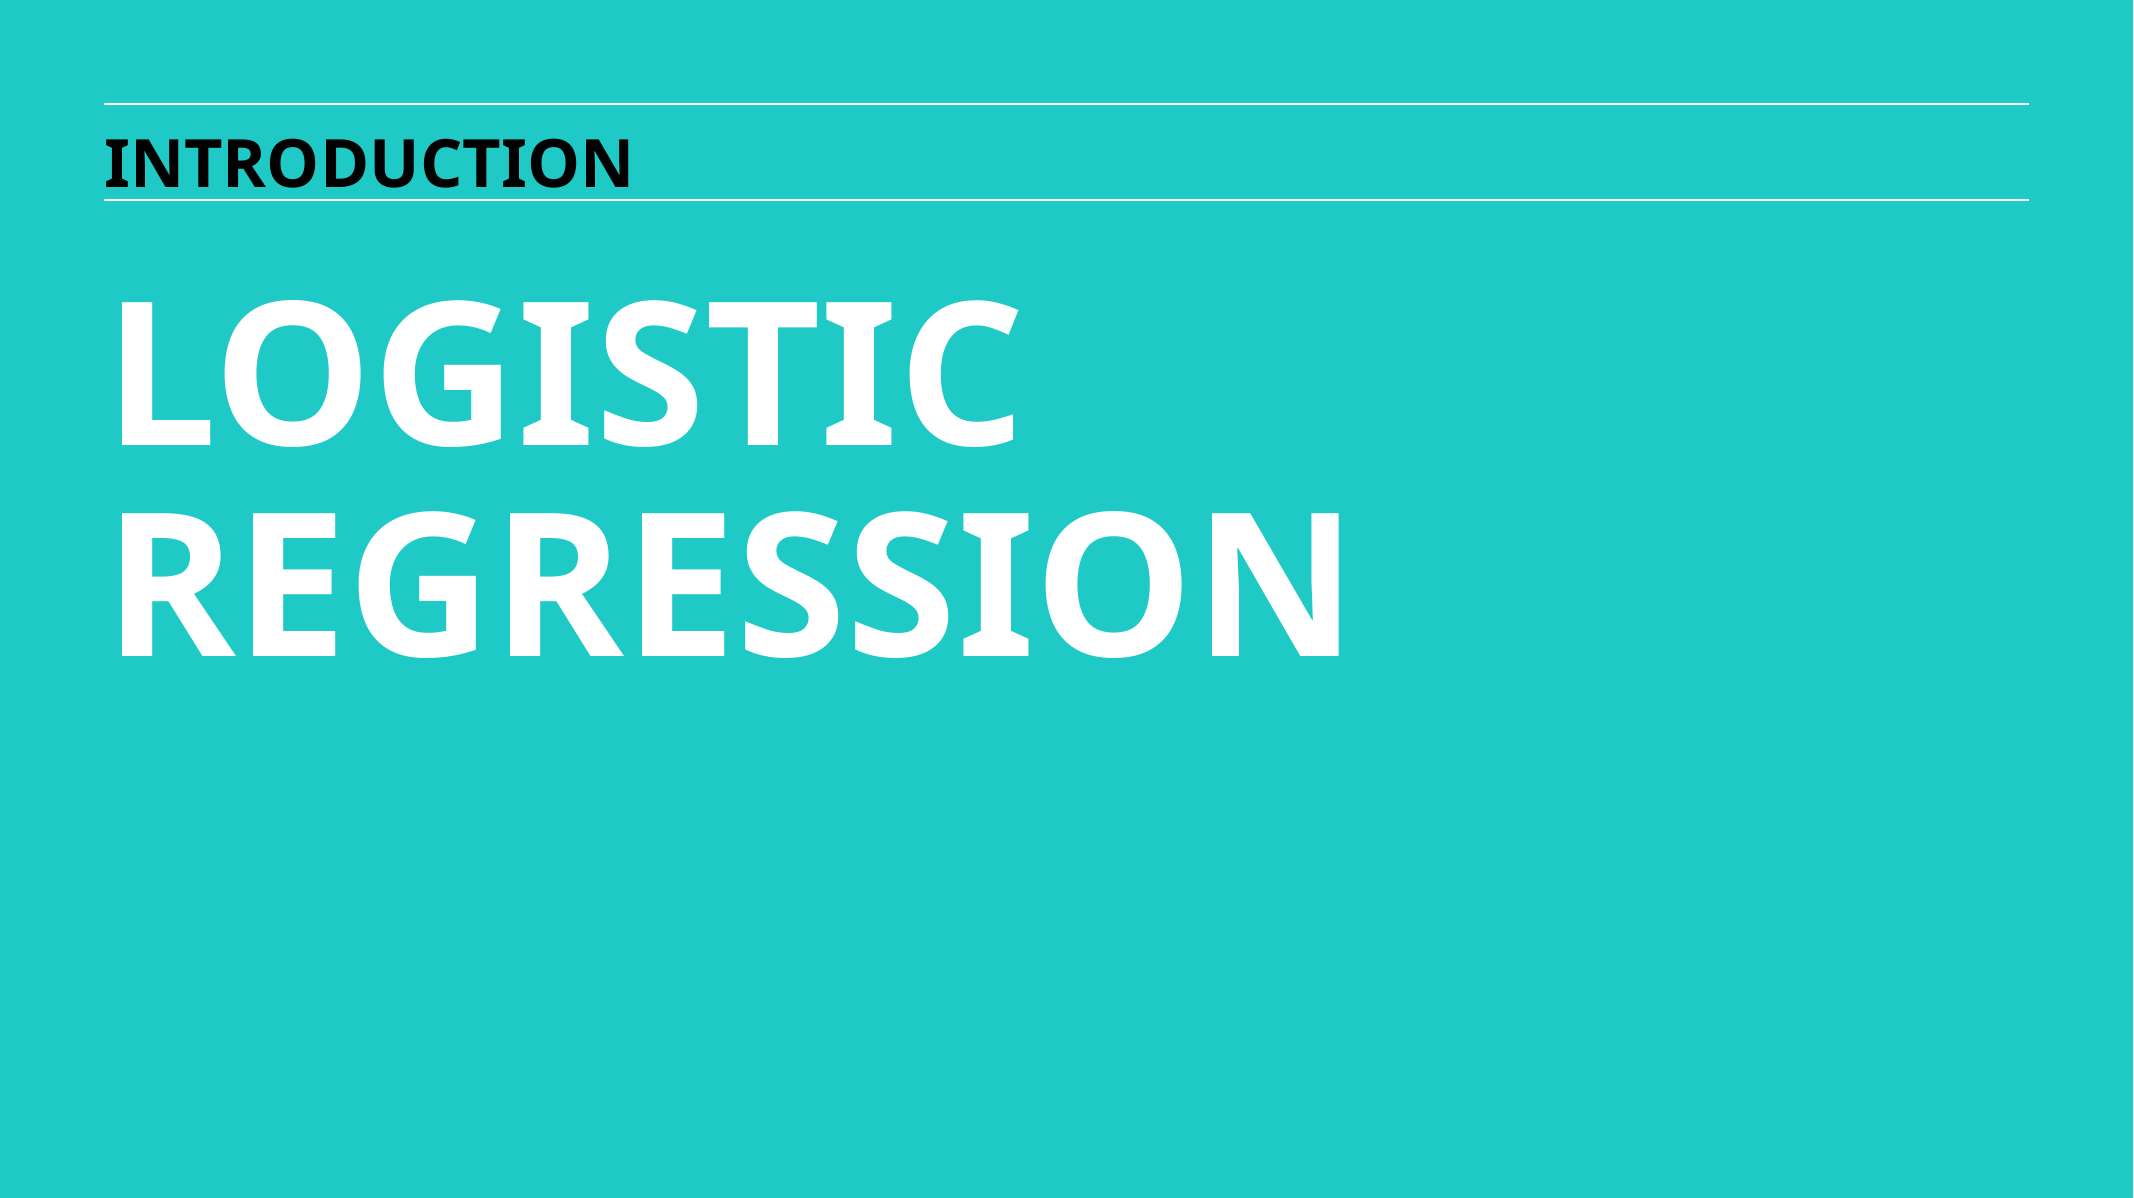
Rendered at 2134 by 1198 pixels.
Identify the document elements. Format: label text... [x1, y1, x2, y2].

text_box LOGISTIC REGRESSION [104, 241, 2030, 703]
text_box INTRODUCTION [104, 120, 2030, 192]
